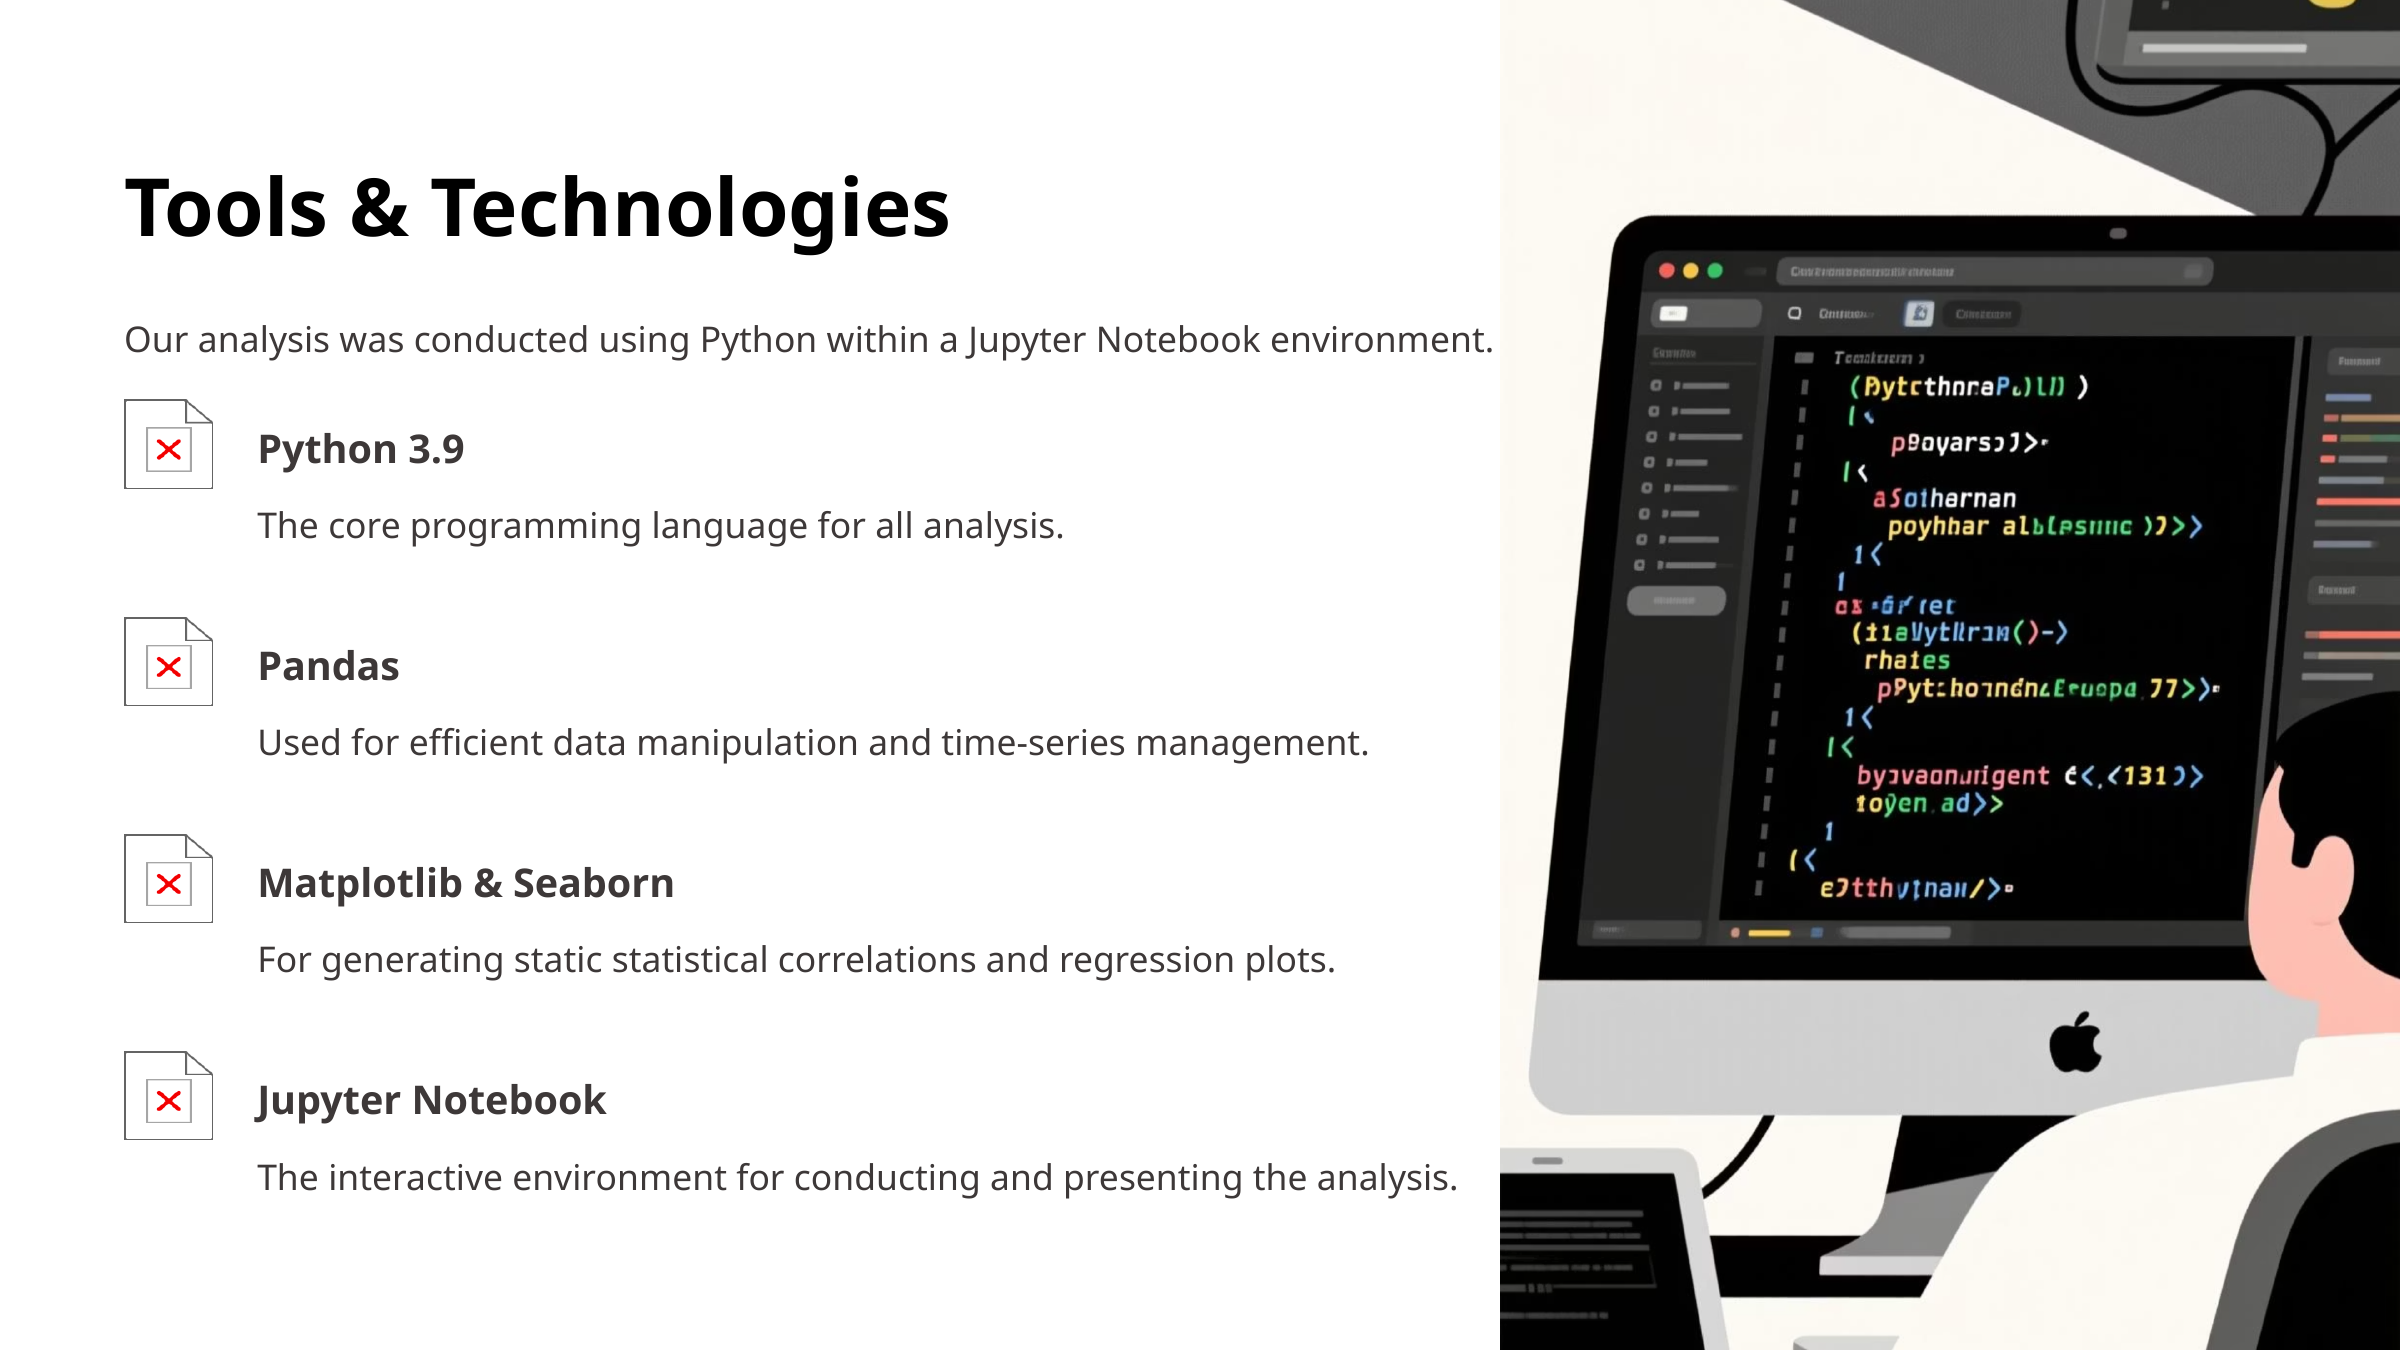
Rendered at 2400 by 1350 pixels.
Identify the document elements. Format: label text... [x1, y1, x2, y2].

text_box Matplotlib & Seaborn [257, 855, 702, 906]
text_box Python 3.9 [257, 421, 661, 472]
picture [1499, 0, 2400, 1350]
text_box Pandas [257, 638, 661, 689]
text_box The core programming language for all analysis. [257, 492, 1376, 546]
text_box For generating static statistical correlations and regression plots. [257, 926, 1376, 981]
text_box Our analysis was conducted using Python within a Jupyter Notebook environment. [124, 306, 1376, 361]
picture [124, 834, 213, 923]
text_box Tools & Technologies [124, 152, 1007, 254]
text_box Jupyter Notebook [257, 1072, 661, 1123]
picture [124, 617, 213, 706]
picture [124, 399, 213, 489]
text_box Used for efficient data manipulation and time-series management. [257, 709, 1376, 763]
picture [124, 1051, 213, 1140]
text_box The interactive environment for conducting and presenting the analysis. [257, 1143, 1376, 1198]
